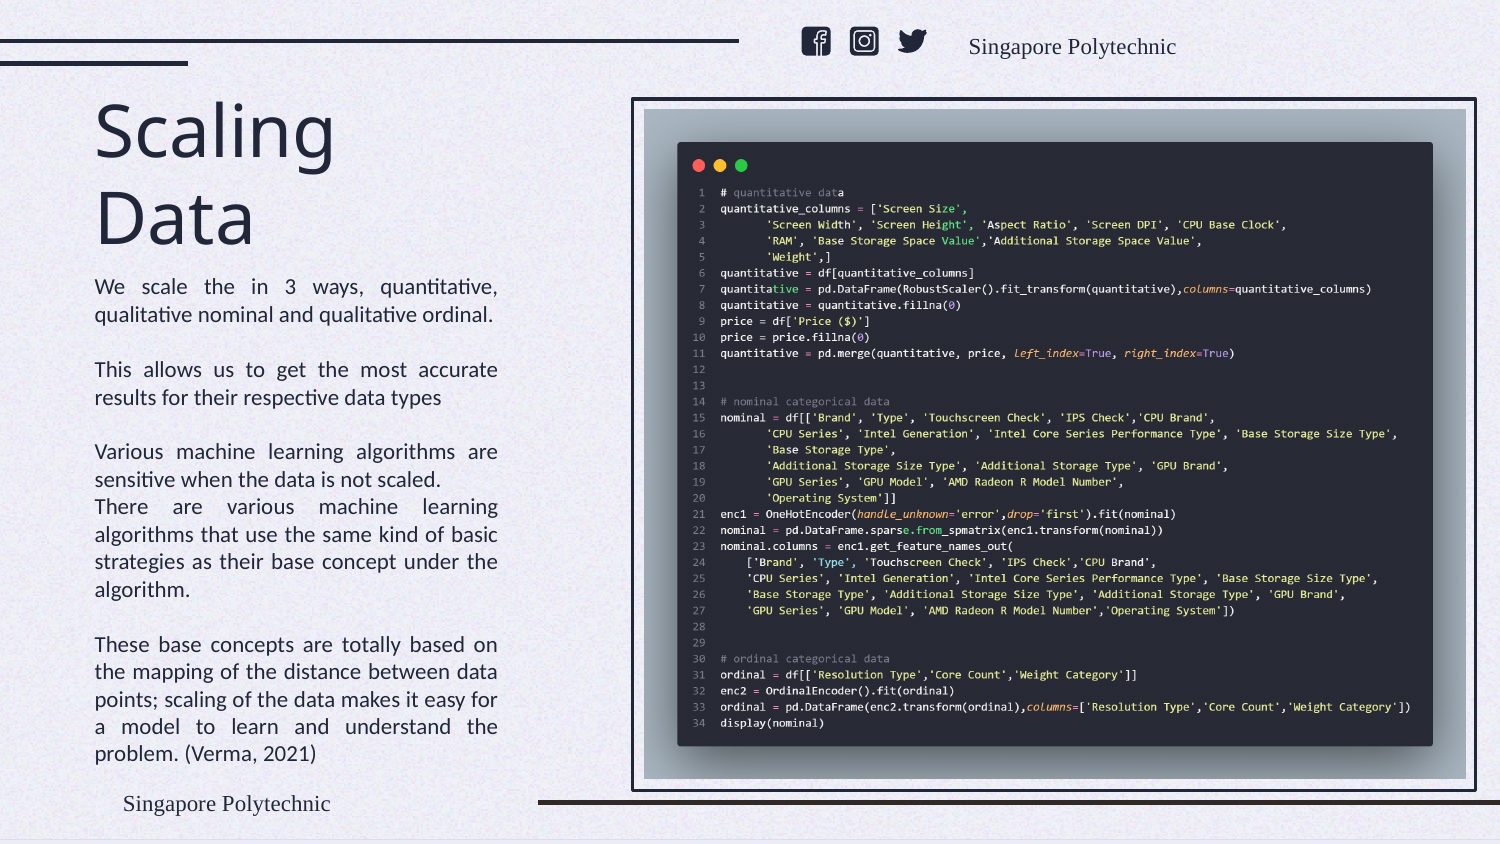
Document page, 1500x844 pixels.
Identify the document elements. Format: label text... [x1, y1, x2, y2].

picture [0, 0, 1500, 844]
text_box Singapore Polytechnic [953, 21, 1394, 70]
subtitle We scale the in 3 ways, quantitative, qualitative nominal and qualitative ordinal. This allows us to get the most accurate results for their respective data types Various machine learning algorithms are sensitive when the data is not scaled. There are various machine learning algorithms that use the same kind of basic strategies as their base concept under the algorithm. These base concepts are totally based on the mapping of the distance between data points; scaling of the data makes it easy for a model to learn and understand the problem. (Verma, 2021) [79, 257, 514, 720]
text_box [801, 26, 928, 56]
title Scaling Data [79, 69, 514, 247]
text_box Singapore Polytechnic [108, 778, 548, 827]
text_box [632, 99, 1476, 791]
